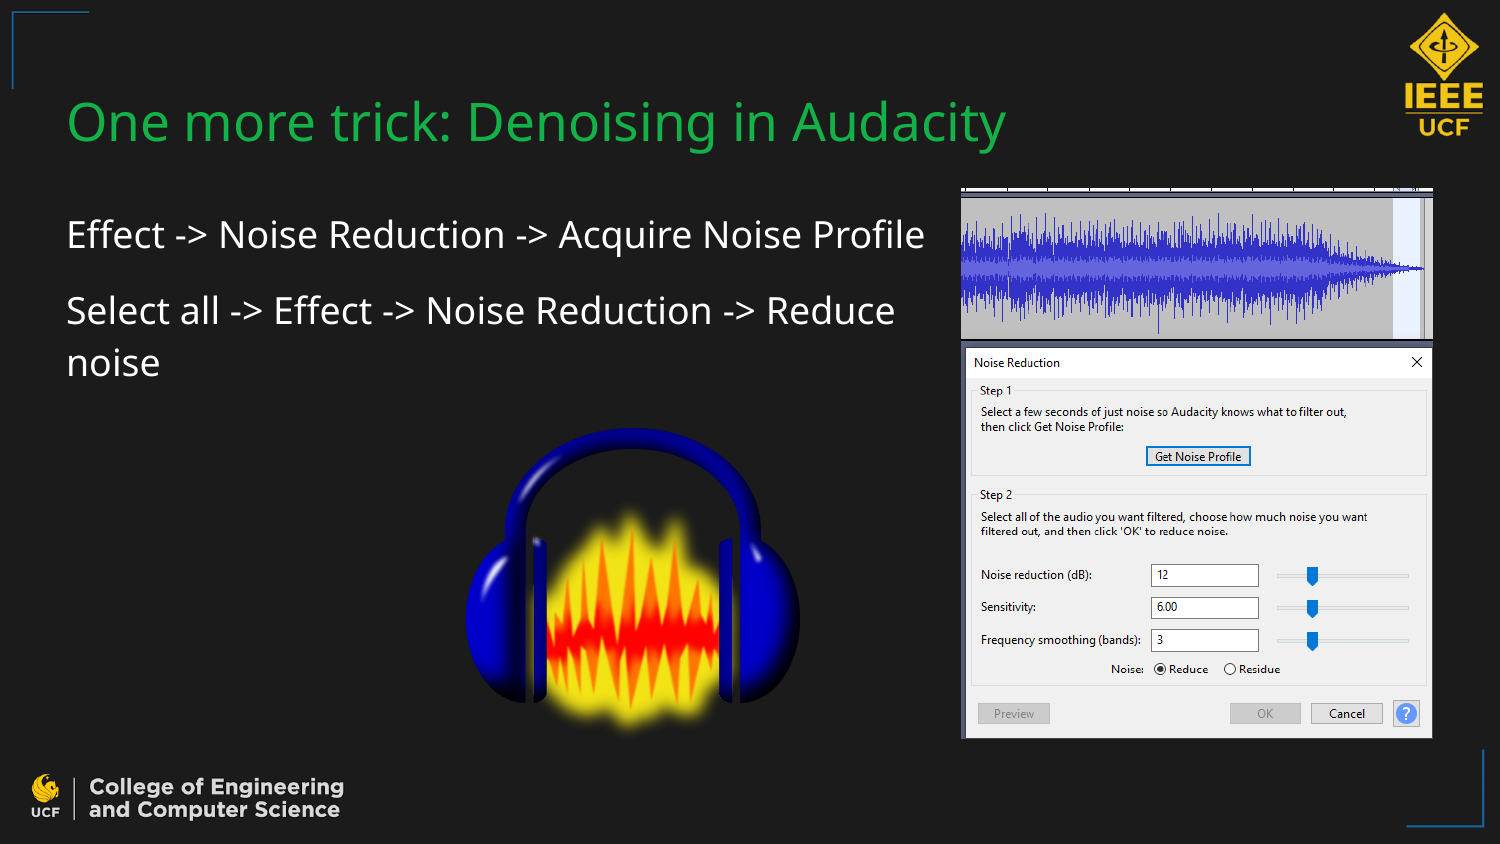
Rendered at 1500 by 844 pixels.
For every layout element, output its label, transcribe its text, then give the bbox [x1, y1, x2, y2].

list Effect -> Noise Reduction -> Acquire Noise Profile Select all -> Effect -> Noise Reduction -> Reduce noise [51, 189, 952, 750]
title One more trick: Denoising in Audacity [51, 72, 1449, 167]
picture [0, 0, 1500, 844]
